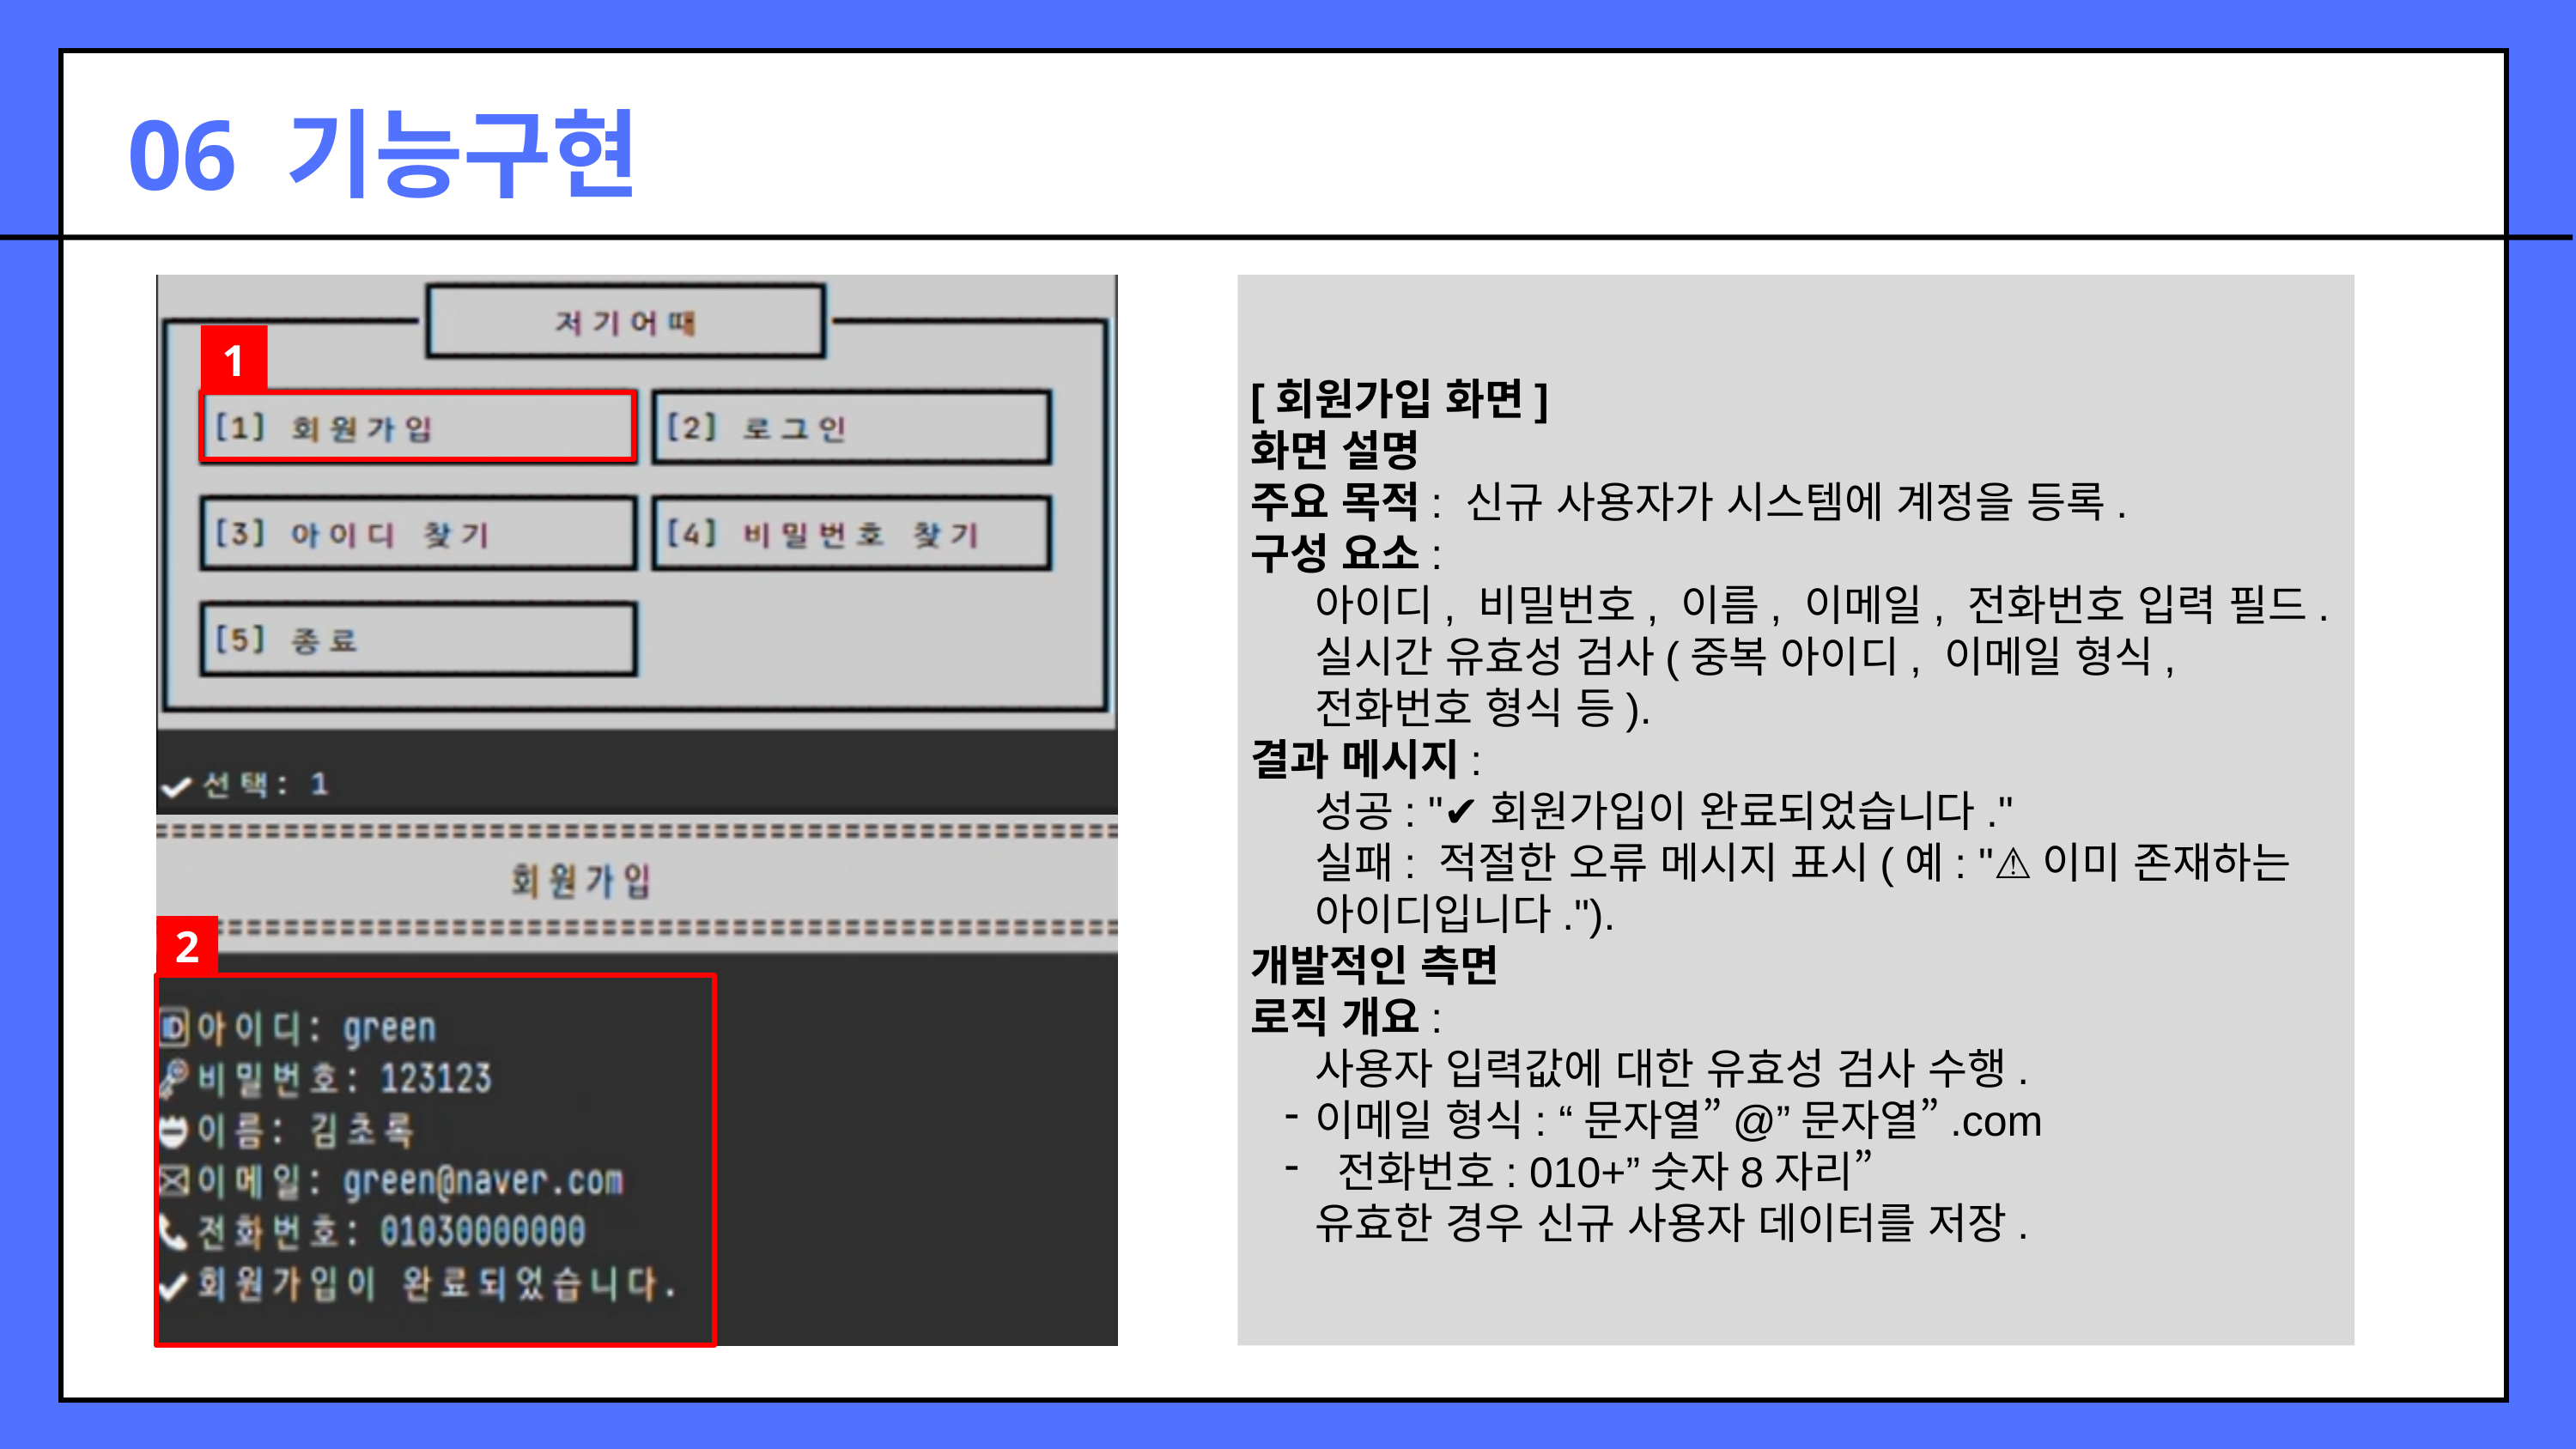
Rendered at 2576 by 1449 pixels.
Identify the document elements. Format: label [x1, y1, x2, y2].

text_box [61, 50, 2507, 1401]
picture [155, 274, 1118, 1346]
